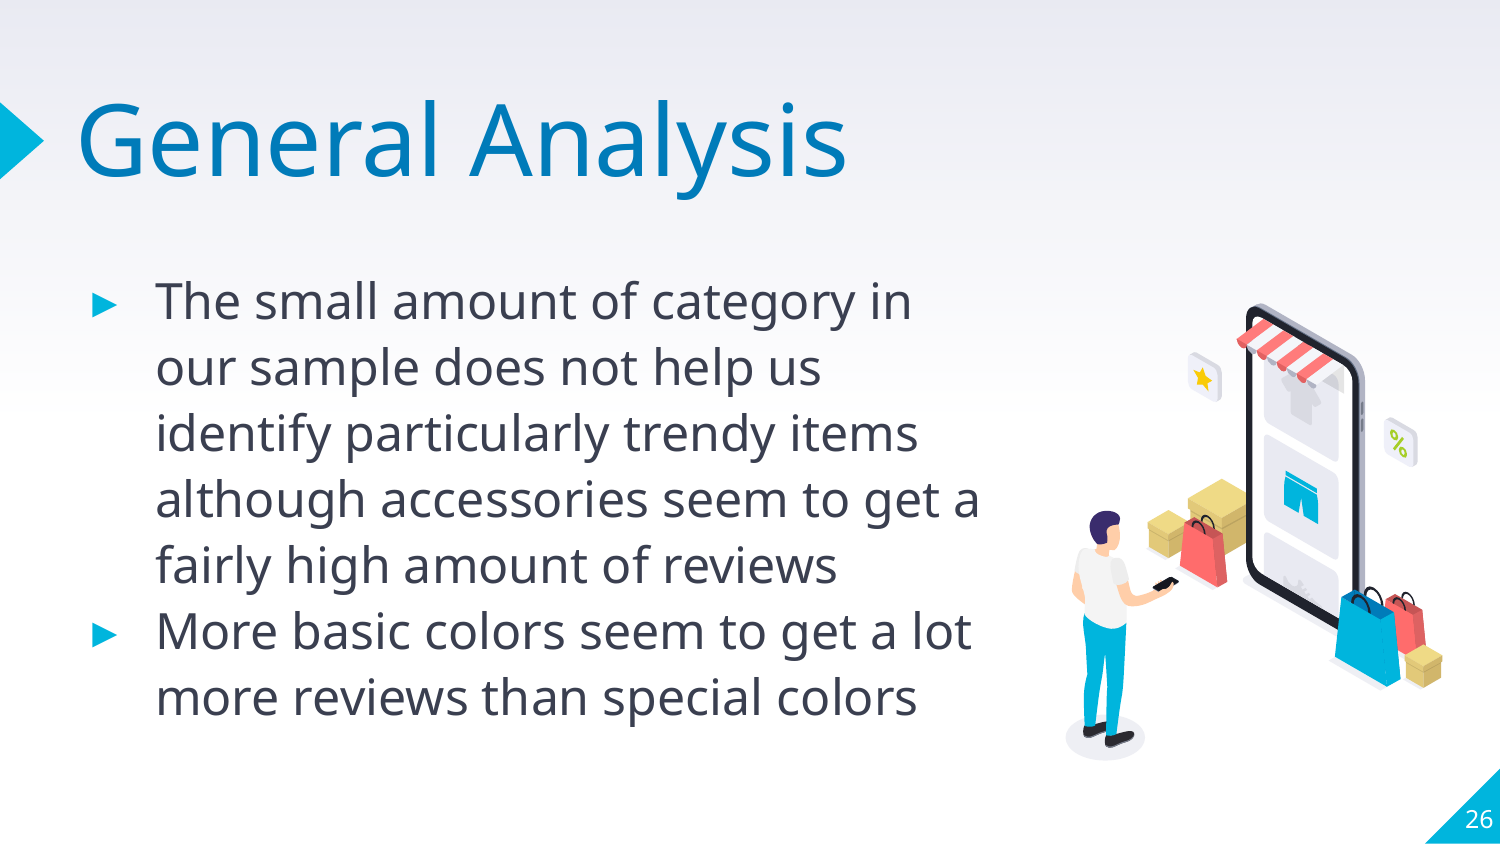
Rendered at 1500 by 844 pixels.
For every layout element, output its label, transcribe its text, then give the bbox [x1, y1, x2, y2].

title General Analysis [75, 99, 1001, 277]
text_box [1065, 303, 1443, 761]
list The small amount of category in our sample does not help us identify particularly trendy items although accessories seem to get a fairly high amount of reviews More basic colors seem to get a lot more reviews than special colors [80, 277, 996, 746]
slide_number ‹#› [1418, 760, 1494, 838]
